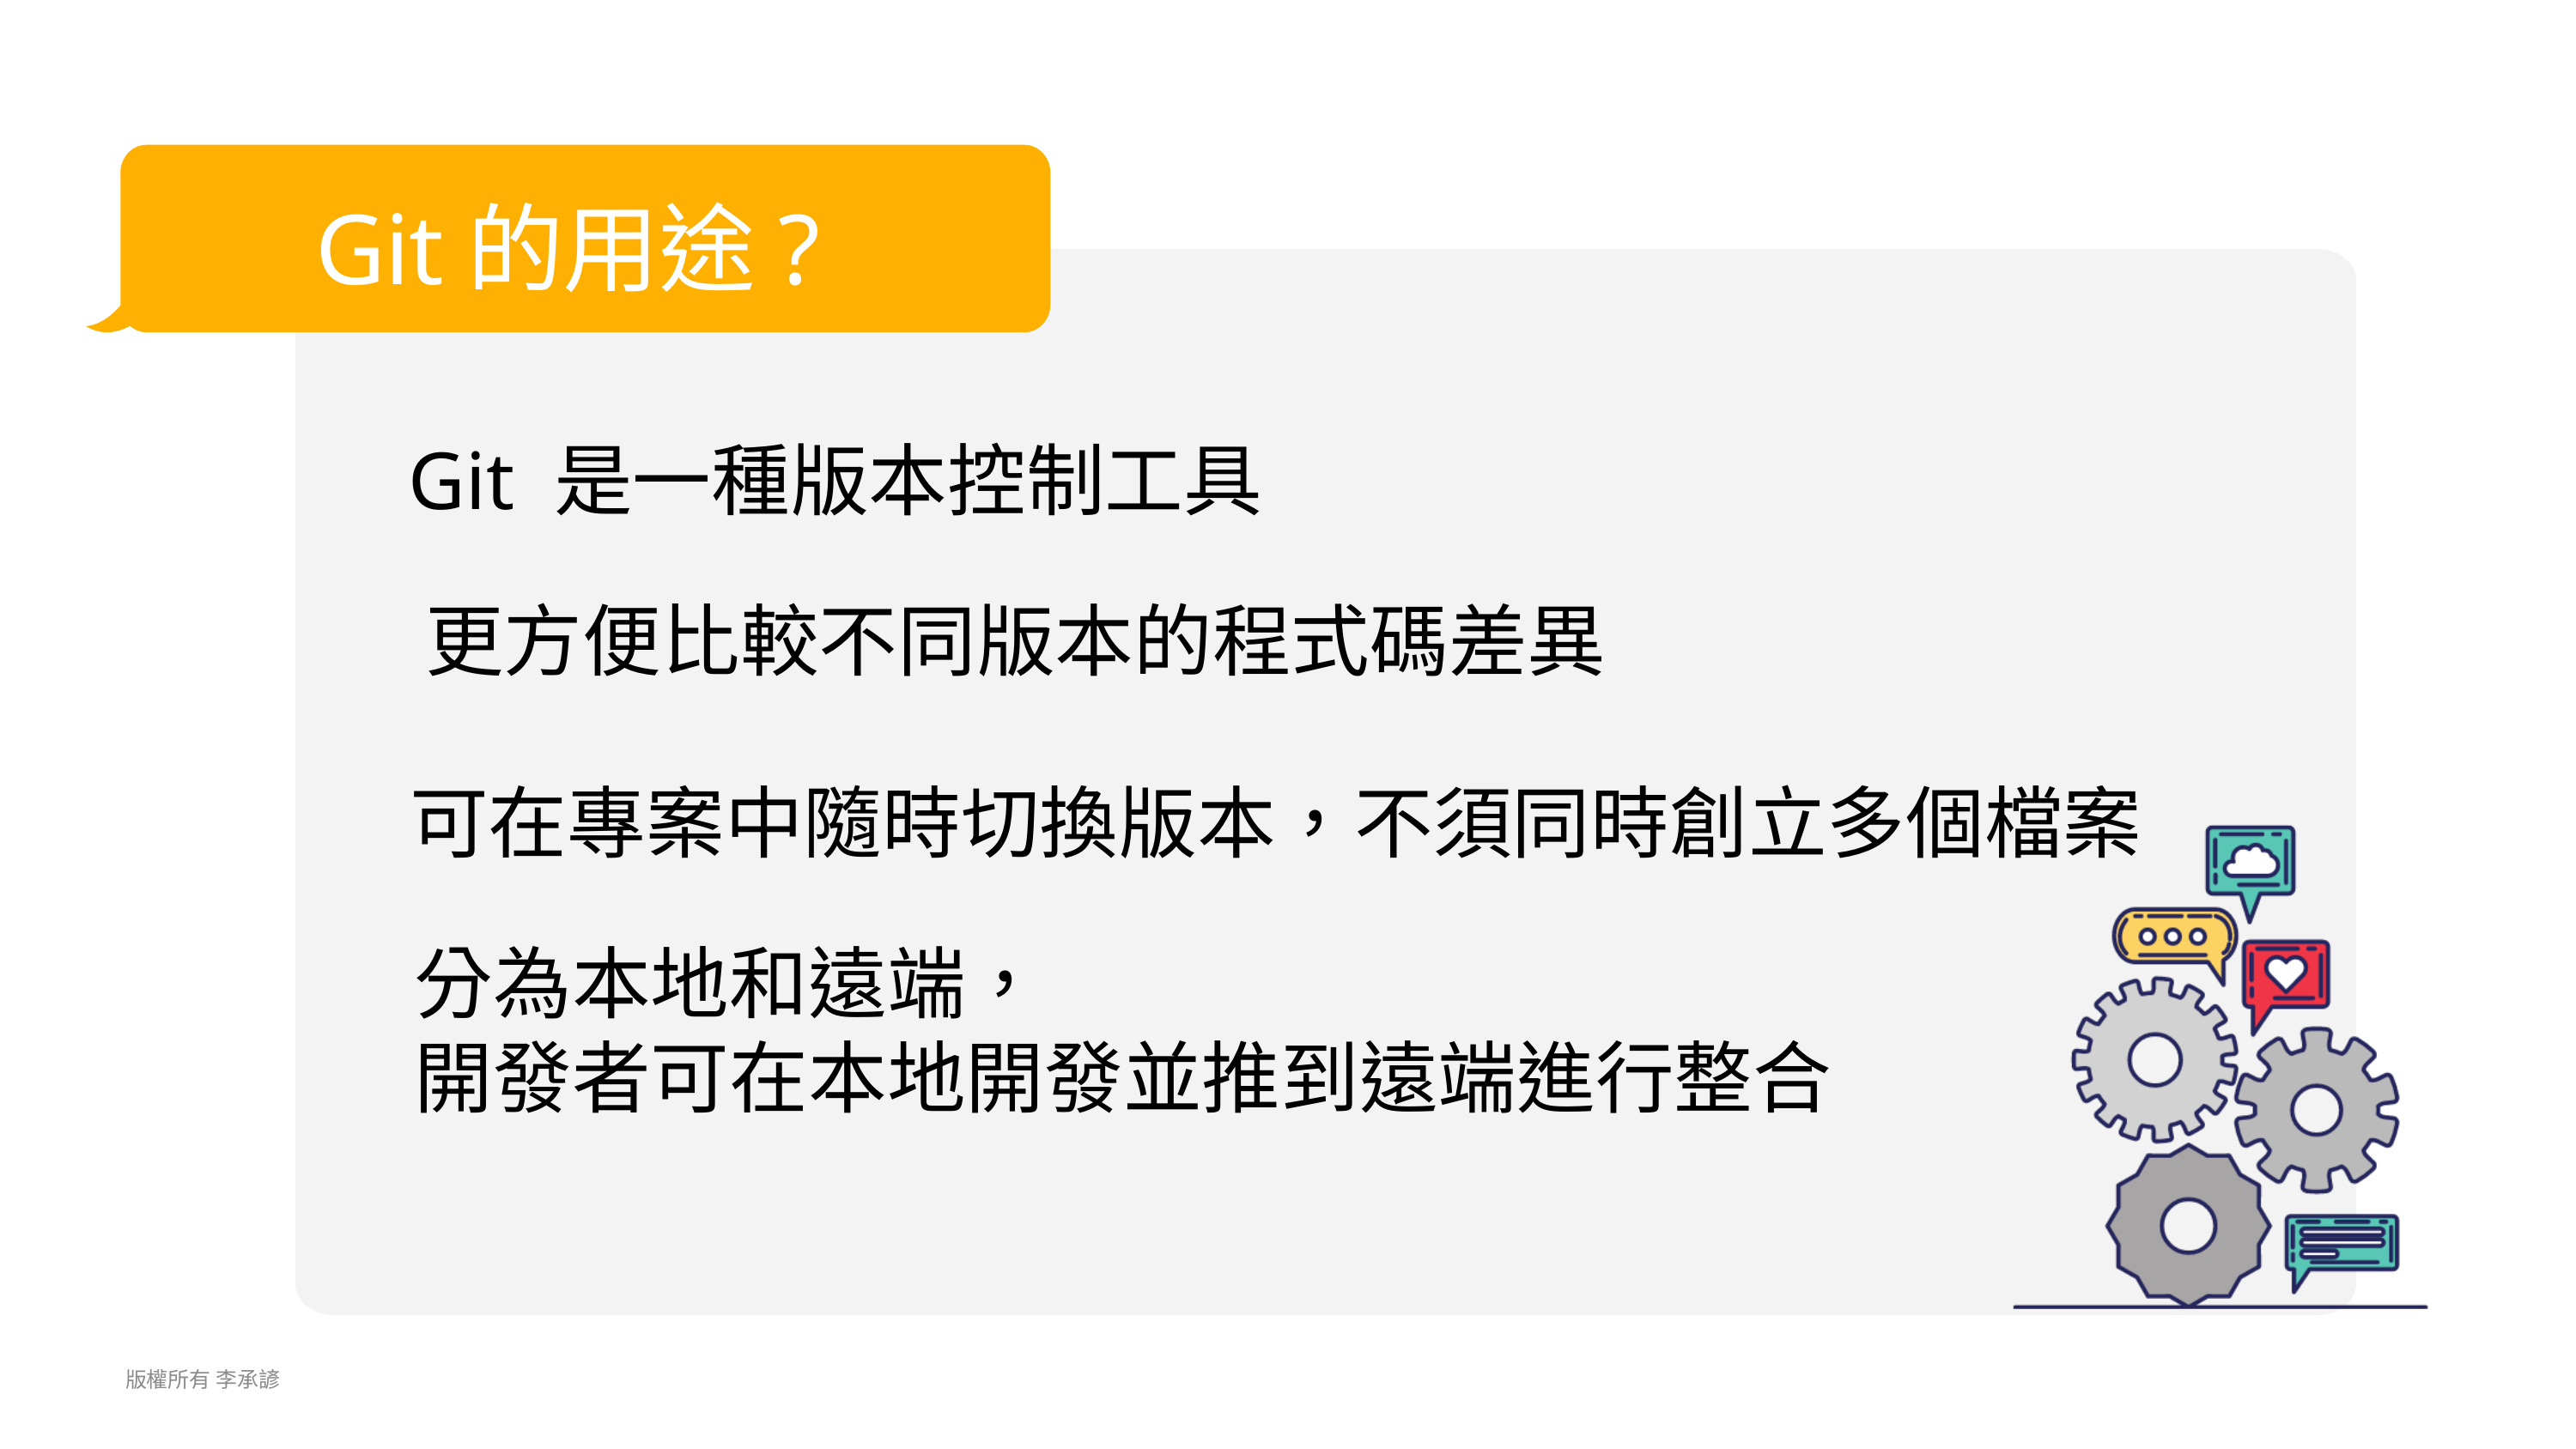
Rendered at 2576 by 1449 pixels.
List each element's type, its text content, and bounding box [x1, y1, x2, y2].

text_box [85, 144, 1051, 338]
footer 版權所有 李承諺 [0, 1353, 407, 1405]
picture [295, 248, 2507, 1354]
